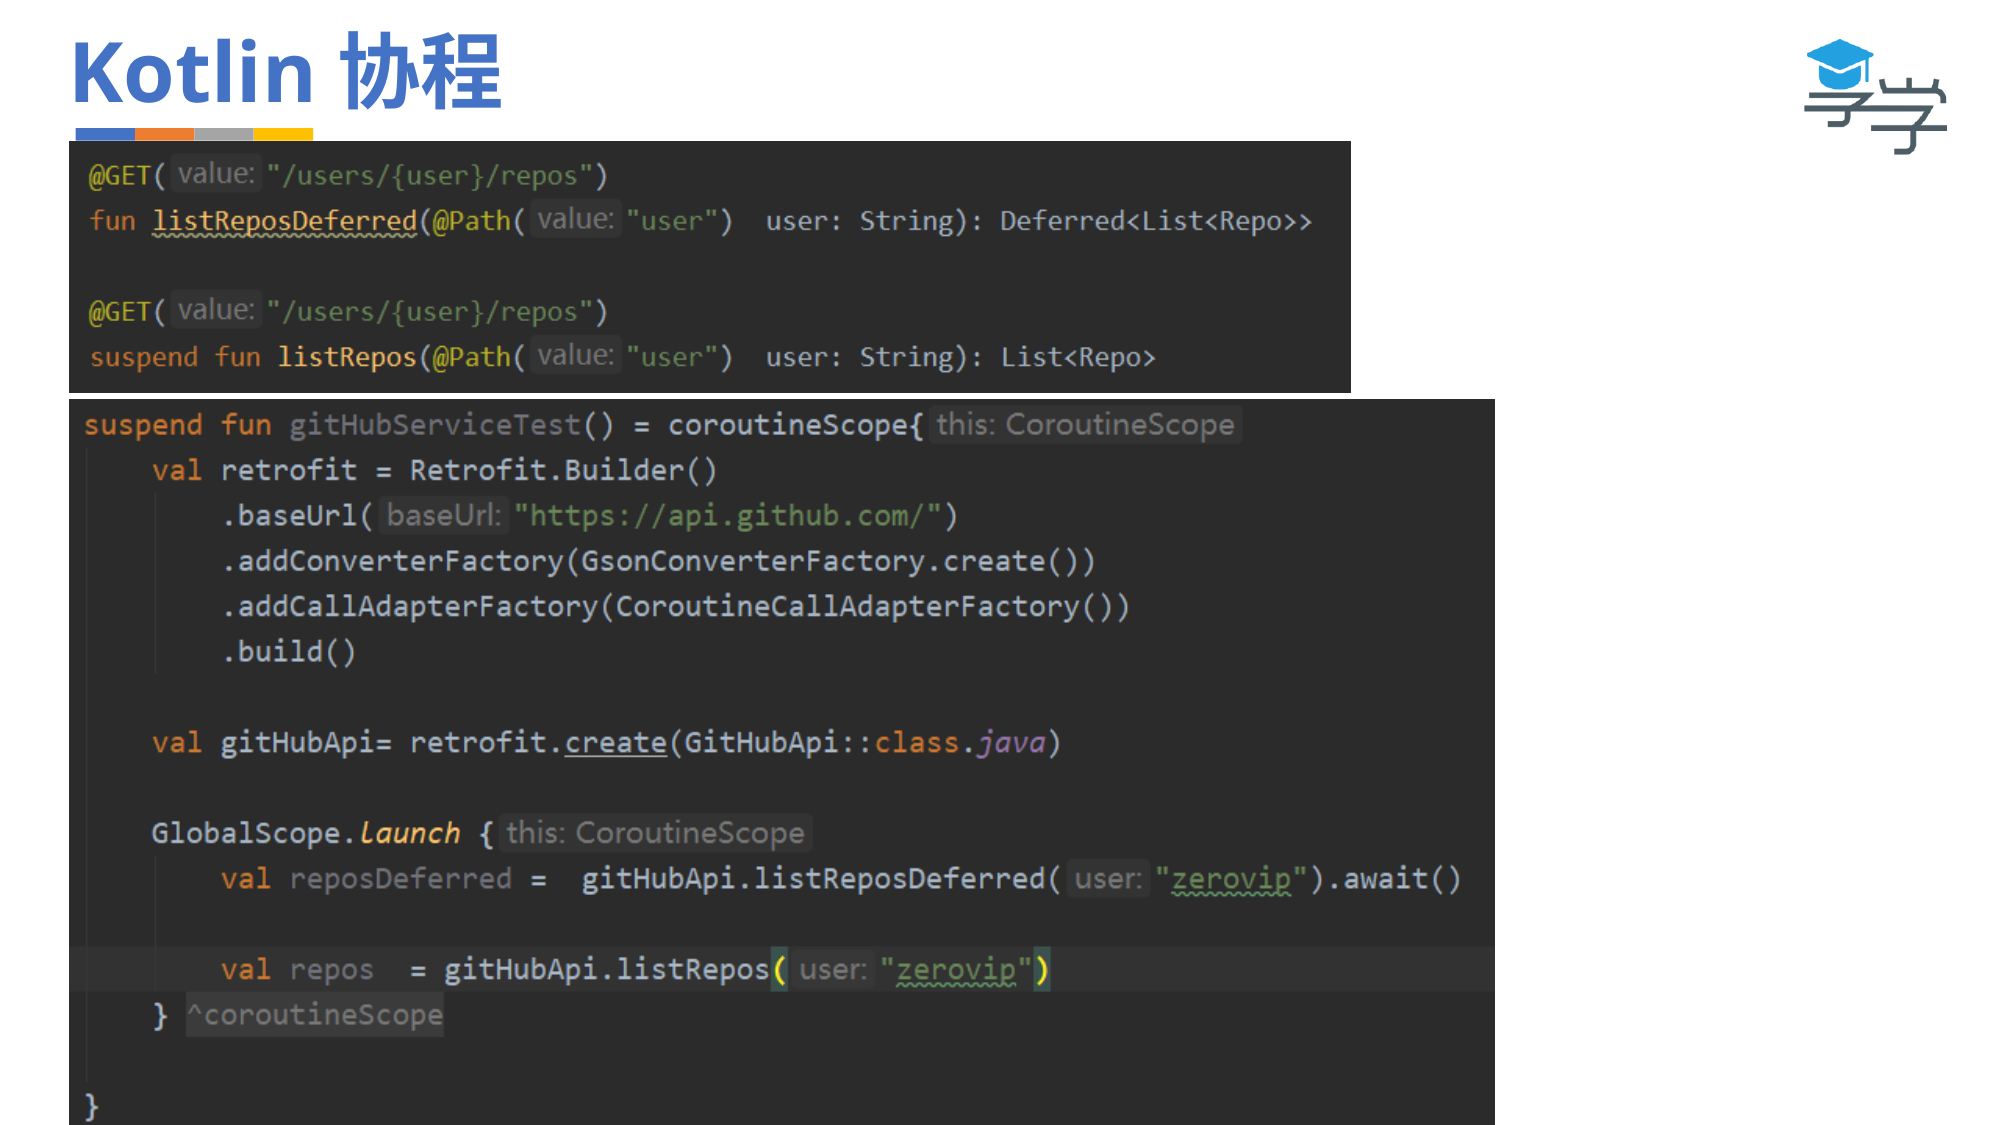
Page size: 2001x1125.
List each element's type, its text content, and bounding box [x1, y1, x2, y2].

picture [69, 141, 1351, 393]
picture [69, 399, 1495, 1125]
title Kotlin协程 [53, 20, 1779, 129]
picture [1799, 20, 1952, 173]
